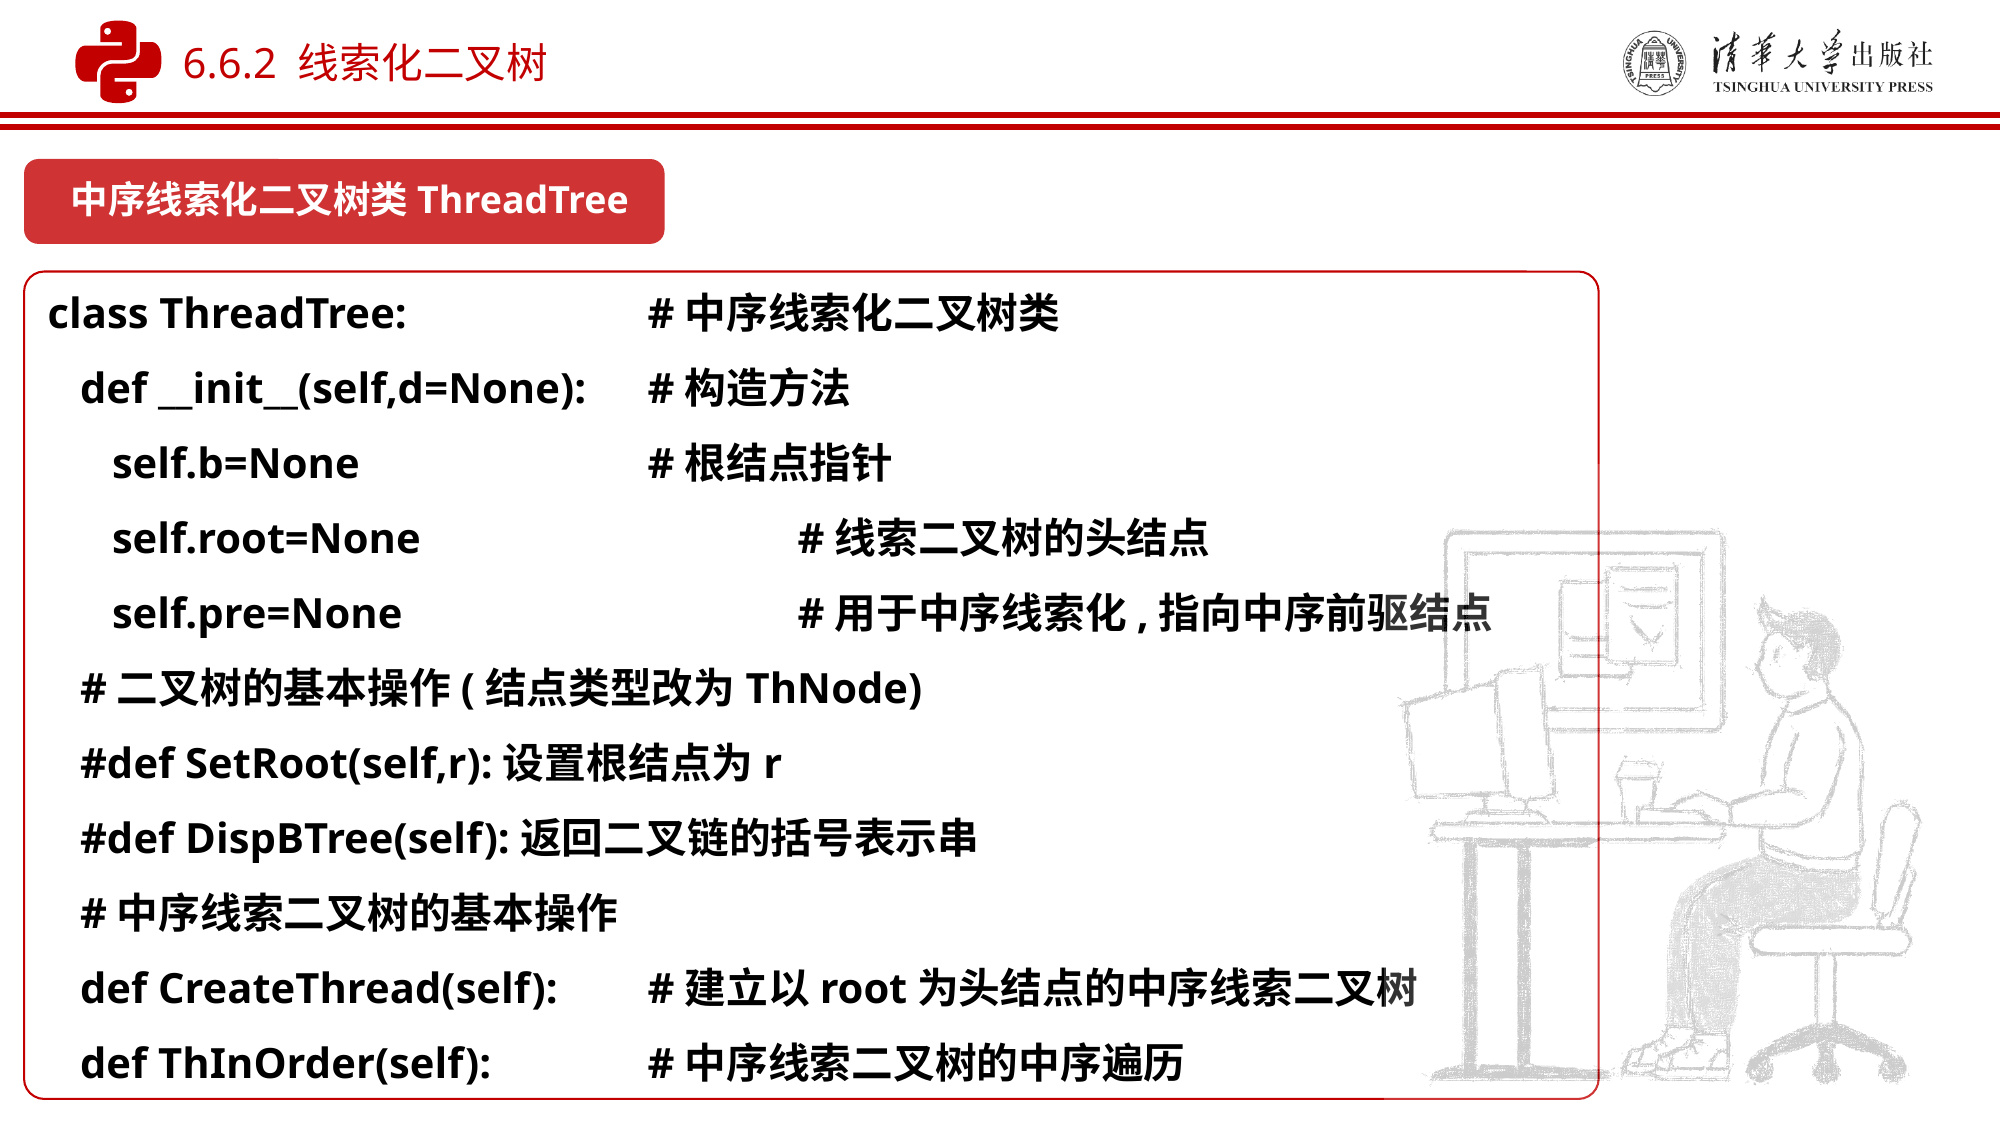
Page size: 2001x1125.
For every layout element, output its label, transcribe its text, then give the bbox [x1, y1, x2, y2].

text_box class ThreadTree: #中序线索化二叉树类 def __init__(self,d=None): #构造方法 self.b=None #根结点指针 self.root=None #线索二叉树的头结点 self.pre=None #用于中序线索化,指向中序前驱结点 #二叉树的基本操作(结点类型改为ThNode) #def SetRoot(self,r):设置根结点为r #def DispBTree(self):返回二叉链的括号表示串 #中序线索二叉树的基本操作 def CreateThread(self): #建立以root为头结点的中序线索二叉树 def ThInOrder(self): #中序线索二叉树的中序遍历 [23, 243, 1727, 1105]
text_box 6.6.2 线索化二叉树 [168, 29, 564, 95]
picture [1384, 464, 2000, 1125]
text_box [24, 159, 665, 244]
